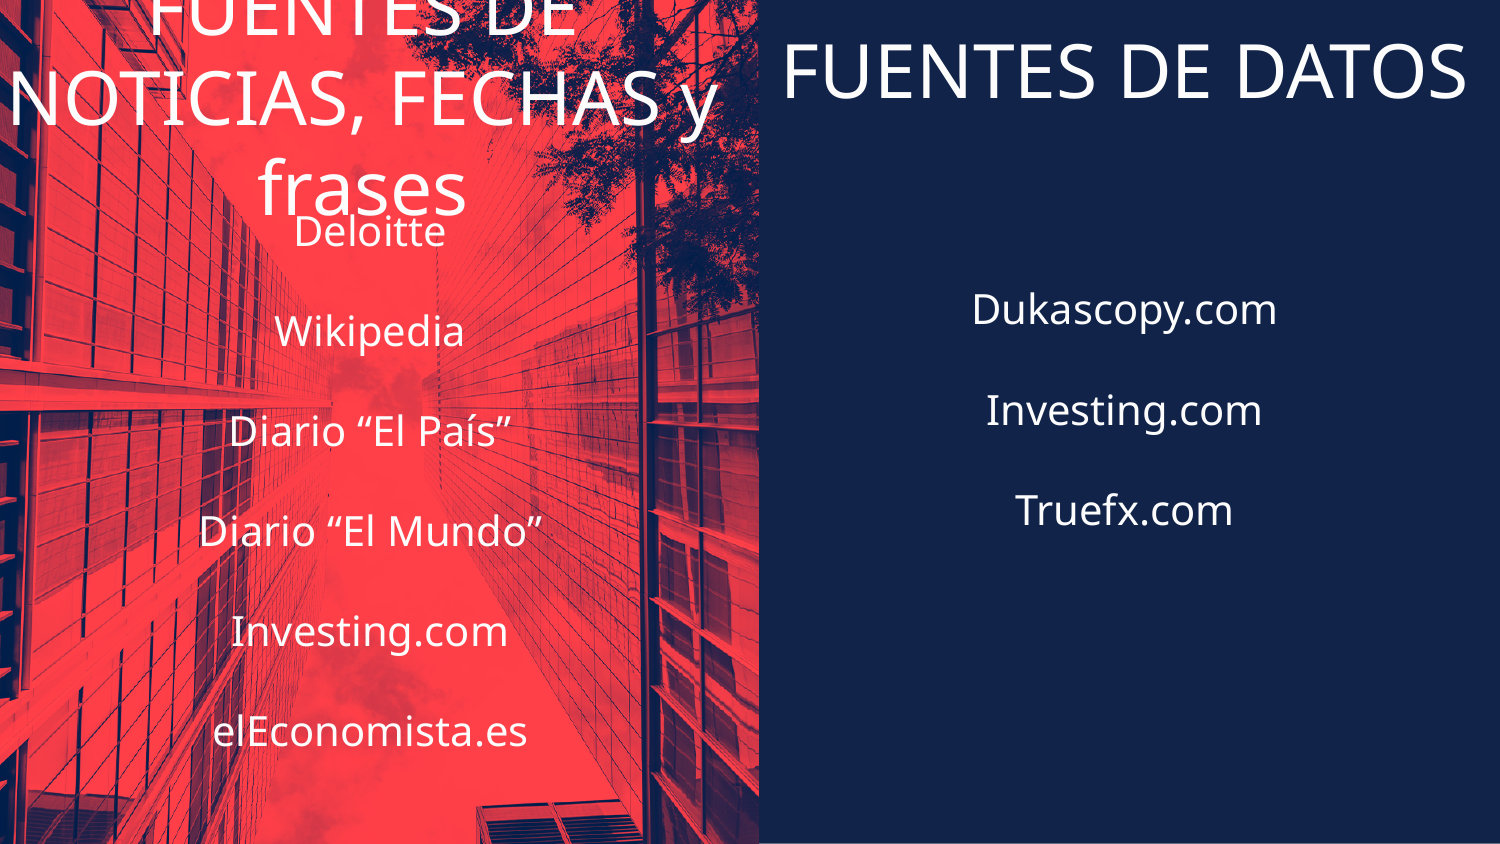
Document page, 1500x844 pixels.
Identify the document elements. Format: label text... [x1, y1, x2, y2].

subtitle Dukascopy.com Investing.com Truefx.com [764, 268, 1500, 576]
subtitle FUENTES DE DATOS [761, 0, 1500, 137]
picture [0, 0, 760, 844]
